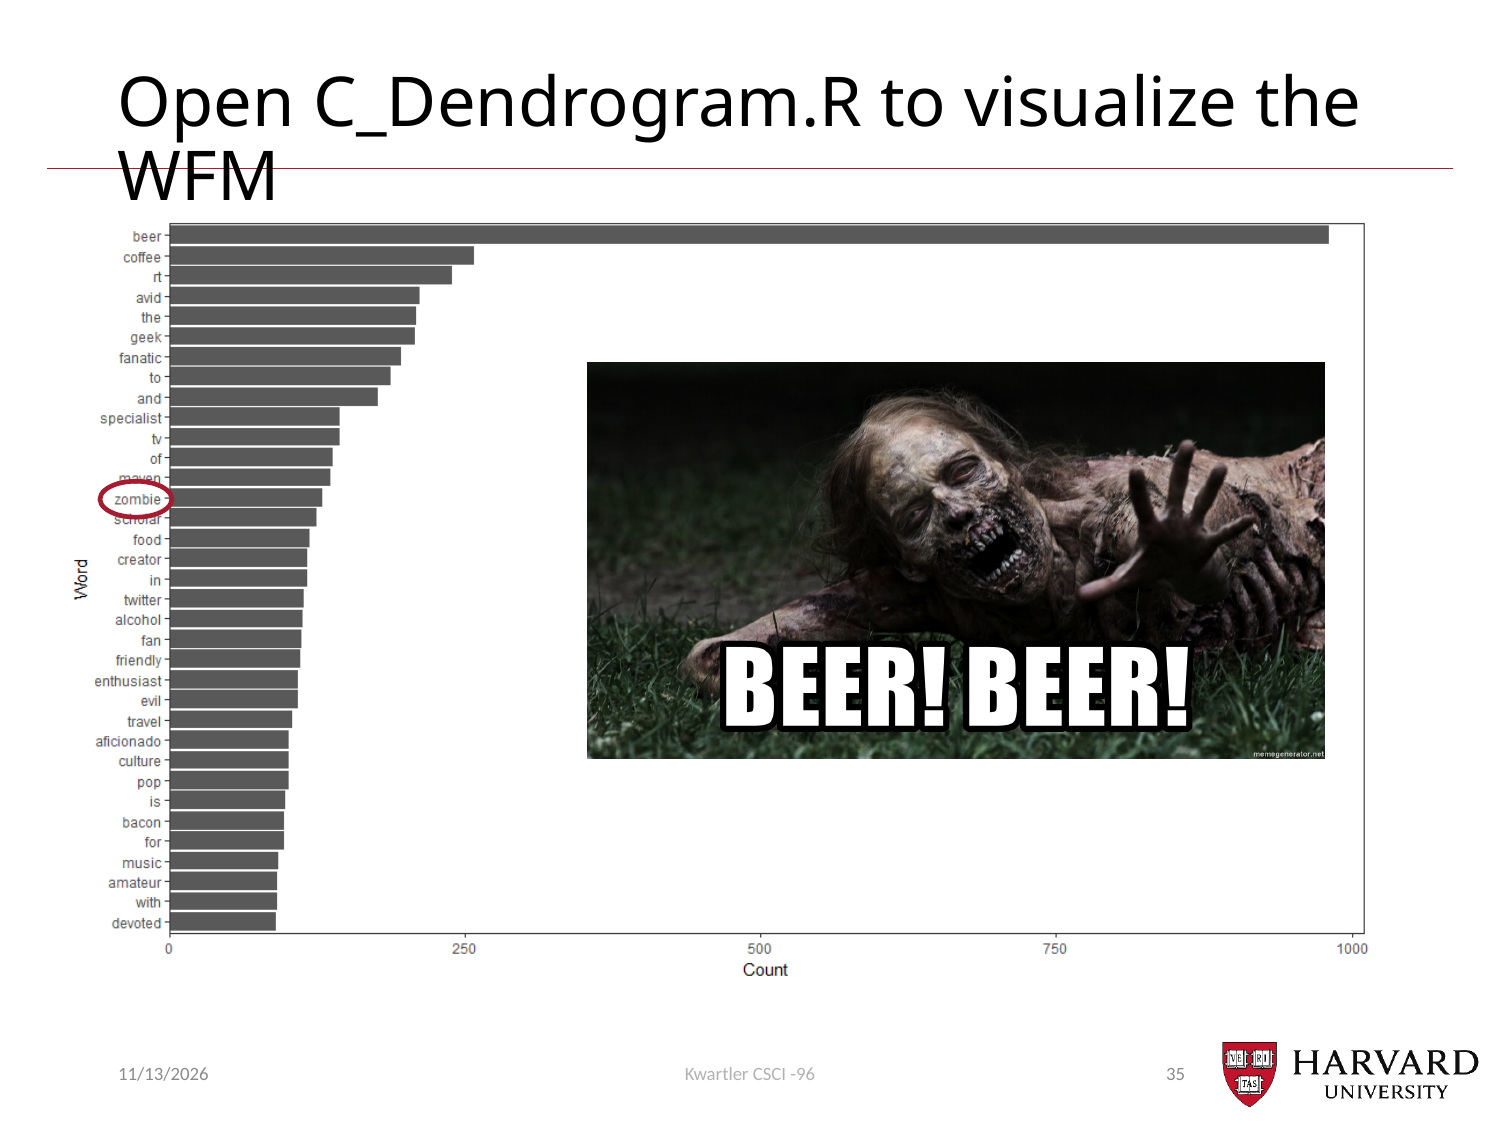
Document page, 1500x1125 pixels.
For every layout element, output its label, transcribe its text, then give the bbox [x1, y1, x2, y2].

footer Kwartler CSCI -96 [496, 1042, 1004, 1103]
slide_number 35 [1059, 1042, 1200, 1103]
text_box Open C_Dendrogram.R to visualize the WFM [103, 59, 1397, 157]
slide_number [103, 1042, 441, 1103]
picture [64, 215, 1373, 984]
picture [1200, 1024, 1500, 1125]
